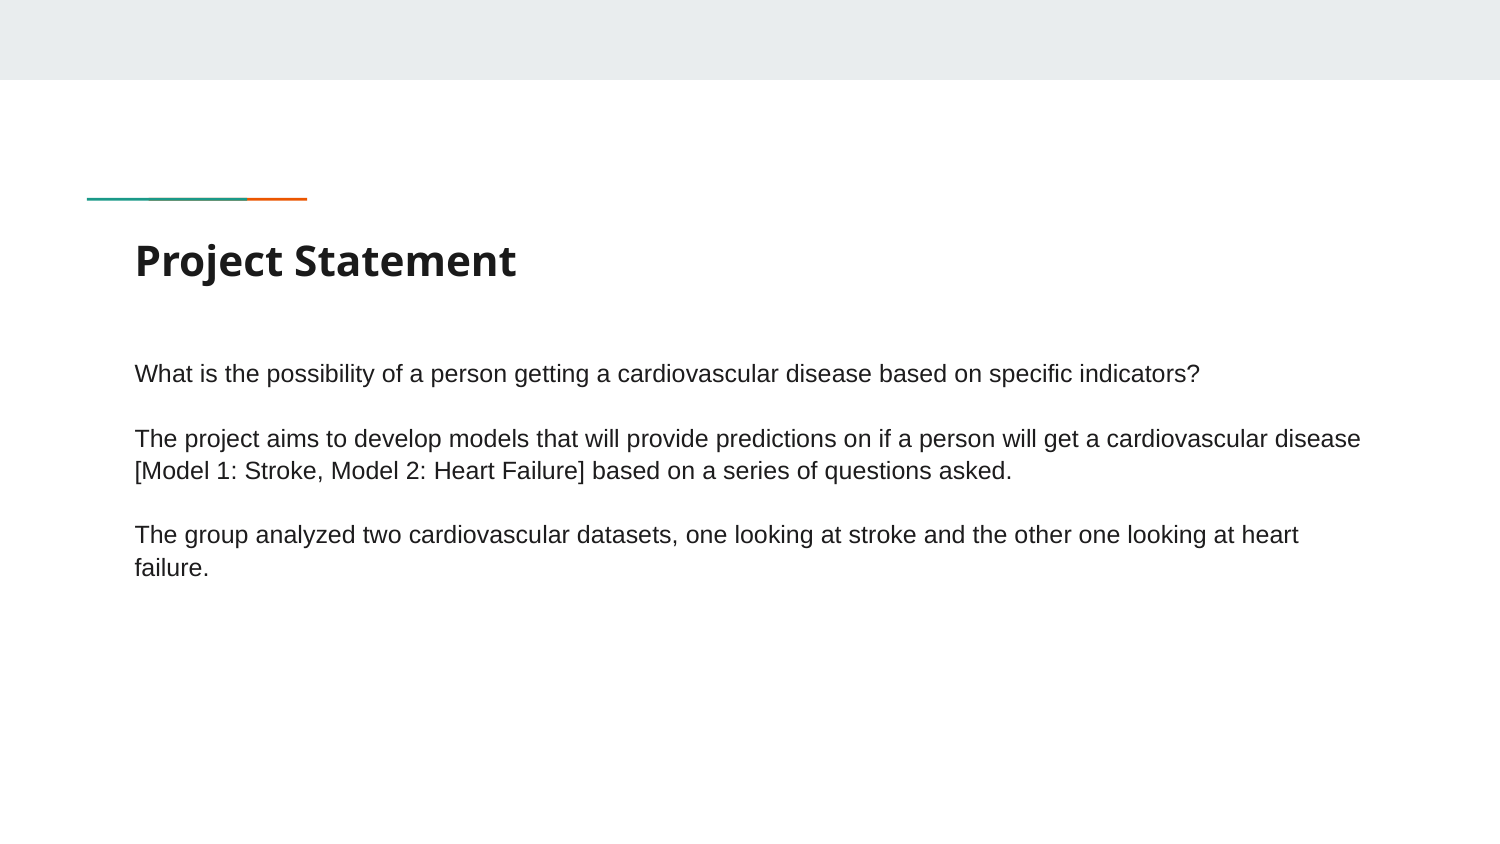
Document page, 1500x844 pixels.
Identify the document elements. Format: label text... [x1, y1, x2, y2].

list What is the possibility of a person getting a cardiovascular disease based on specific indicators? The project aims to develop models that will provide predictions on if a person will get a cardiovascular disease [Model 1: Stroke, Model 2: Heart Failure] based on a series of questions asked. The group analyzed two cardiovascular datasets, one looking at stroke and the other one looking at heart failure. [119, 341, 1381, 712]
title Project Statement [119, 216, 1381, 305]
